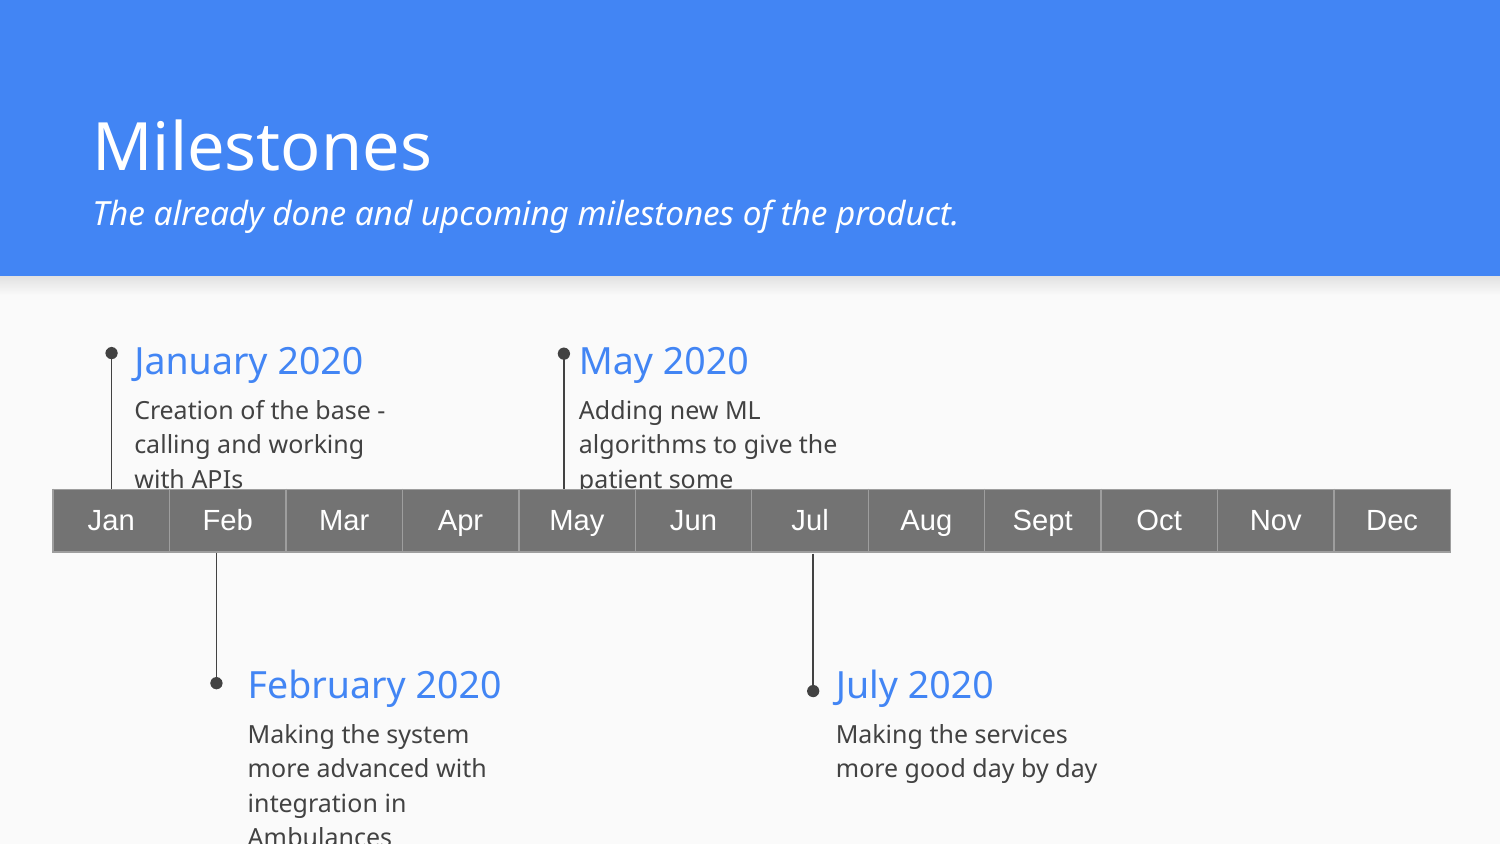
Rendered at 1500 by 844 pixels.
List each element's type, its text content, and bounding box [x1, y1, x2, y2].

table_header Apr [403, 490, 518, 551]
title May 2020 [563, 327, 862, 375]
list Making the system more advanced with integration in Ambulances [232, 698, 531, 794]
title February 2020 [232, 651, 531, 698]
title Milestones The already done and upcoming milestones of the product. [77, 121, 1427, 248]
list Adding new ML algorithms to give the patient some treatment [568, 375, 862, 470]
list Creation of the base - calling and working with APIs [119, 375, 417, 470]
table_header Jun [636, 490, 751, 551]
list Making the services more good day by day [820, 698, 1119, 794]
title July 2020 [820, 651, 1119, 698]
table_header Jan [54, 490, 169, 551]
title January 2020 [119, 327, 417, 375]
table_header Dec [1335, 490, 1450, 551]
table_header Aug [869, 490, 984, 551]
table_header Oct [1102, 490, 1217, 551]
table_header May [520, 490, 635, 551]
table_header Sept [985, 490, 1100, 551]
table_header Nov [1218, 490, 1333, 551]
table_header Jul [752, 490, 868, 551]
table_header Feb [170, 490, 285, 551]
table_header Mar [287, 490, 402, 551]
